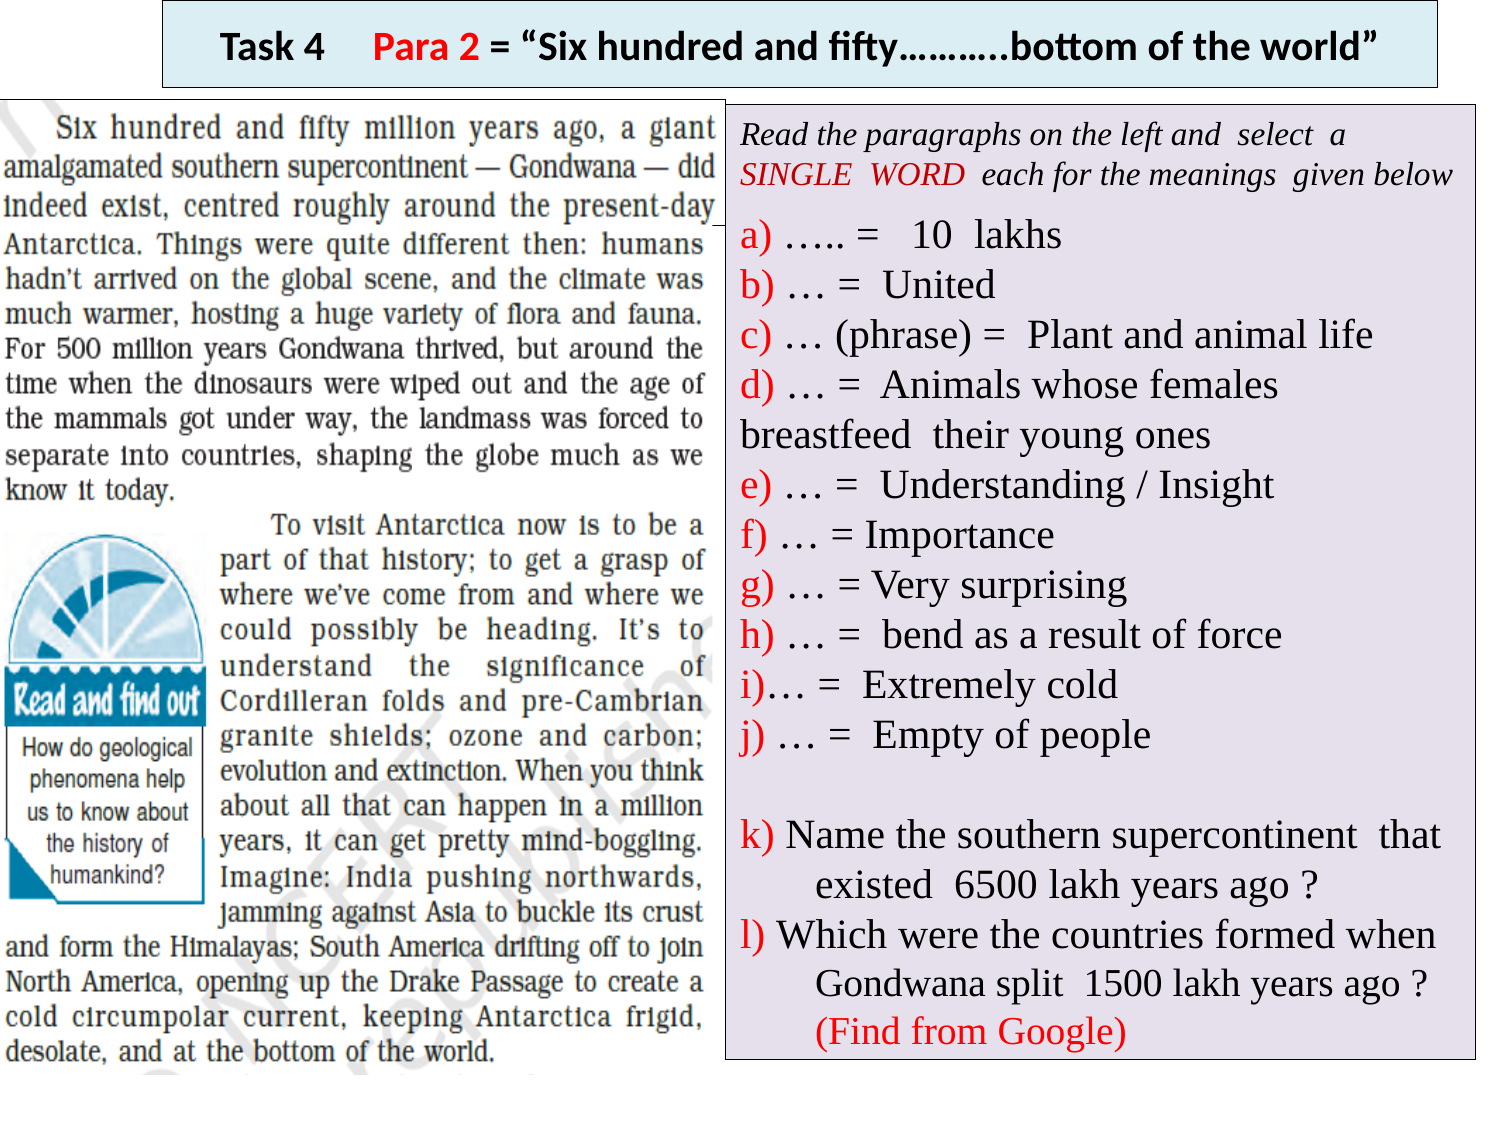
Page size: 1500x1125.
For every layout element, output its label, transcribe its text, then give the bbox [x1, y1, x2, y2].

title Task 4 Para 2 = “Six hundred and fifty………..bottom of the world” [162, 0, 1438, 88]
text_box Read the paragraphs on the left and select a SINGLE WORD each for the meanings given below a) ….. = 10 lakhs b) … = United c) … (phrase) = Plant and animal life d) … = Animals whose females breastfeed their young ones e) … = Understanding / Insight f) … = Importance g) … = Very surprising h) … = bend as a result of force i)… = Extremely cold j) … = Empty of people k) Name the southern supercontinent that existed 6500 lakh years ago ? l) Which were the countries formed when Gondwana split 1500 lakh years ago ? (Find from Google) [724, 104, 1475, 1060]
picture [0, 99, 726, 1076]
text_box [716, 234, 724, 1050]
